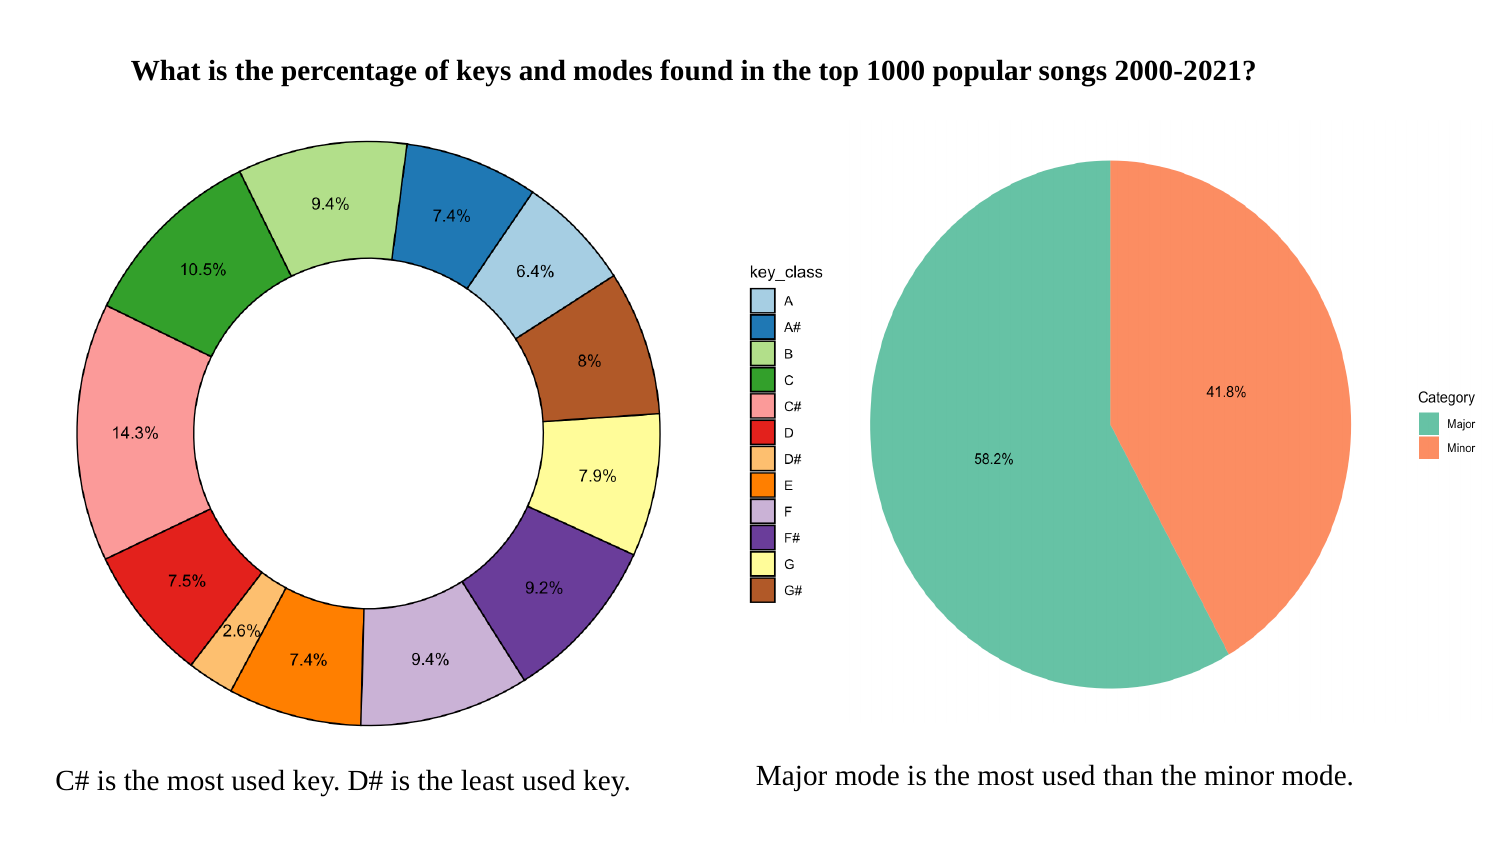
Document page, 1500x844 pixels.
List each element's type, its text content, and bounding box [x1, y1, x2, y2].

text_box What is the percentage of keys and modes found in the top 1000 popular songs 2000-2021? [115, 36, 1379, 102]
text_box C# is the most used key. D# is the least used key. [40, 746, 818, 812]
picture [46, 115, 1500, 772]
text_box Major mode is the most used than the minor mode. [740, 741, 1500, 807]
